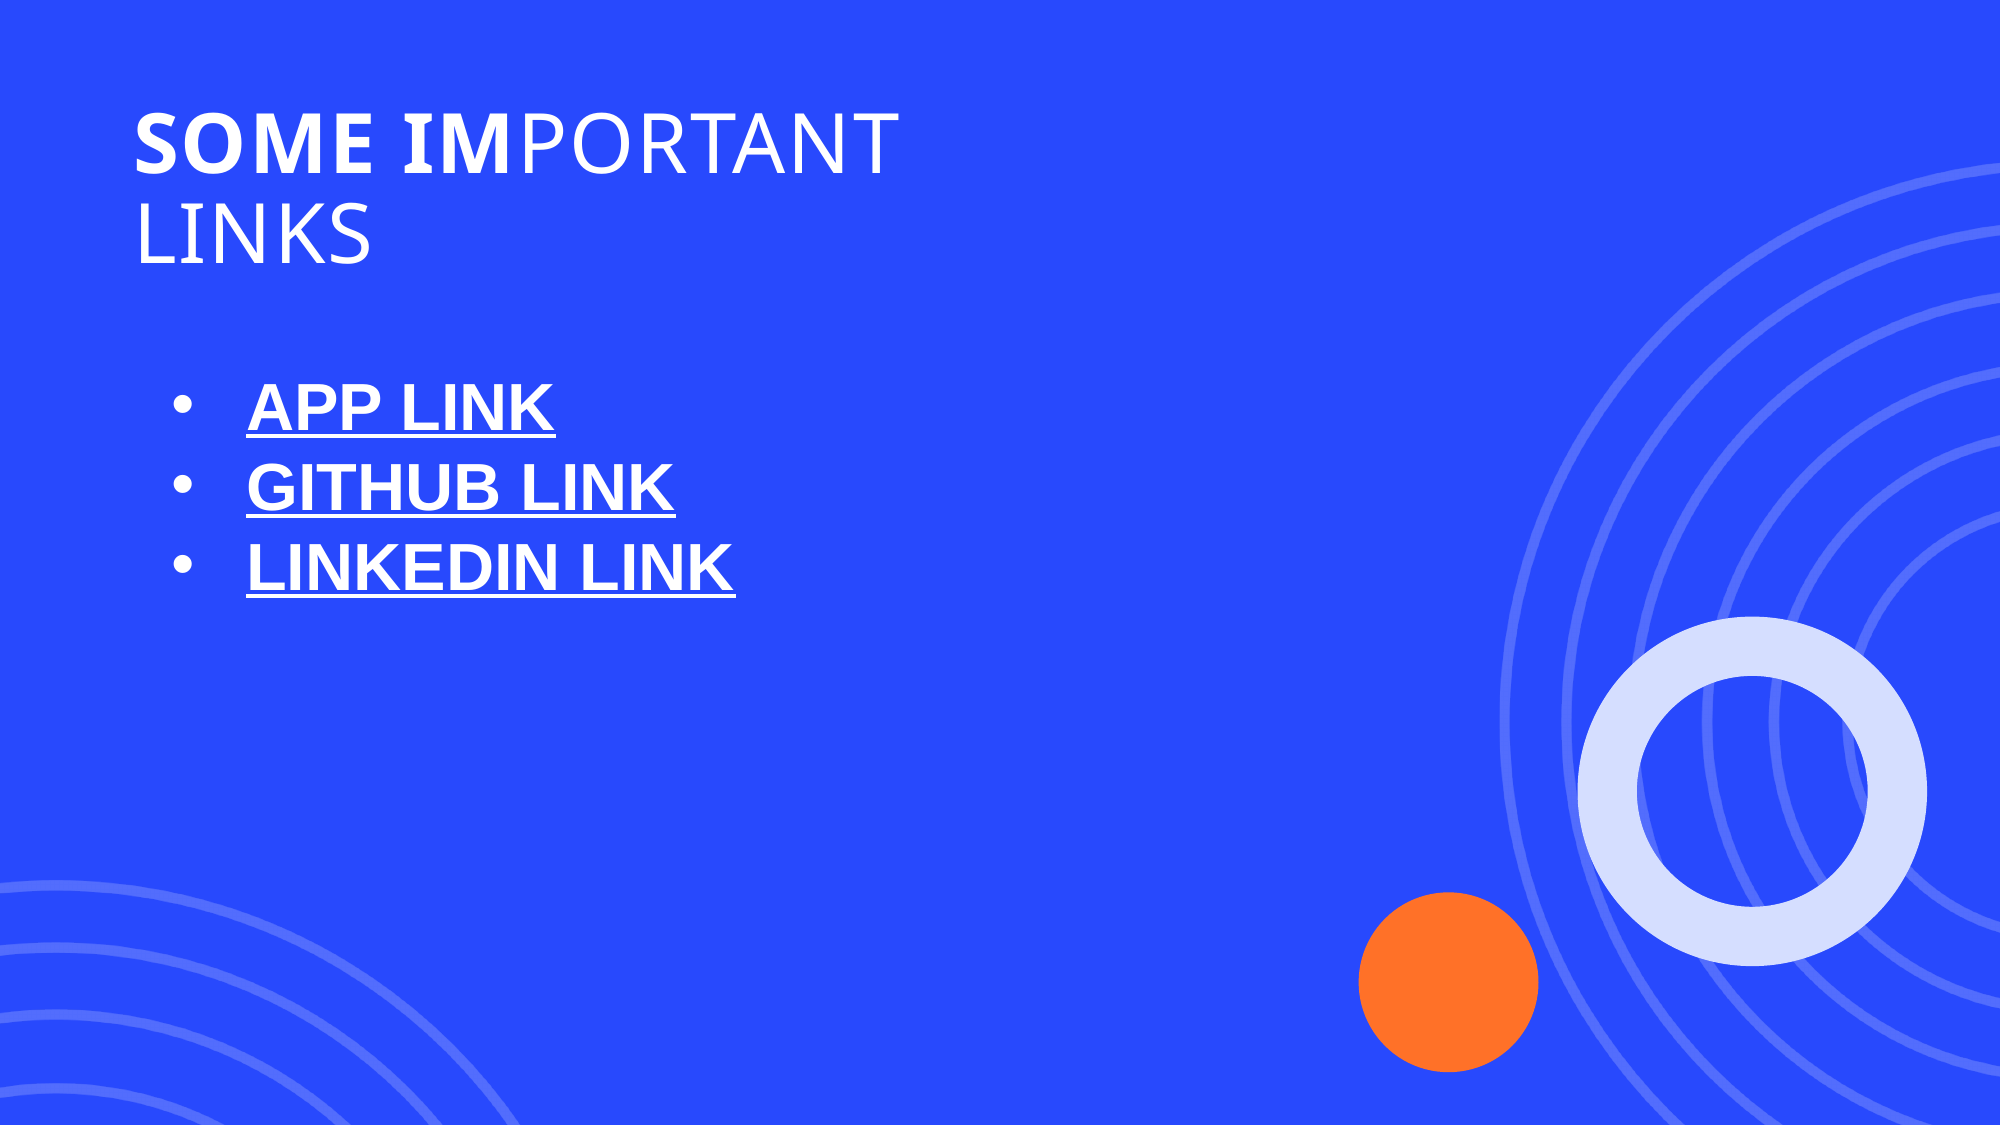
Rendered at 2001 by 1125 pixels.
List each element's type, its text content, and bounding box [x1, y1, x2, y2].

title SOME IMPORTANT LINKS [133, 102, 1163, 402]
text_box APP LINK GITHUB LINK LINKEDIN LINK [156, 356, 1076, 611]
picture [1499, 159, 2000, 1125]
picture [0, 880, 619, 1125]
